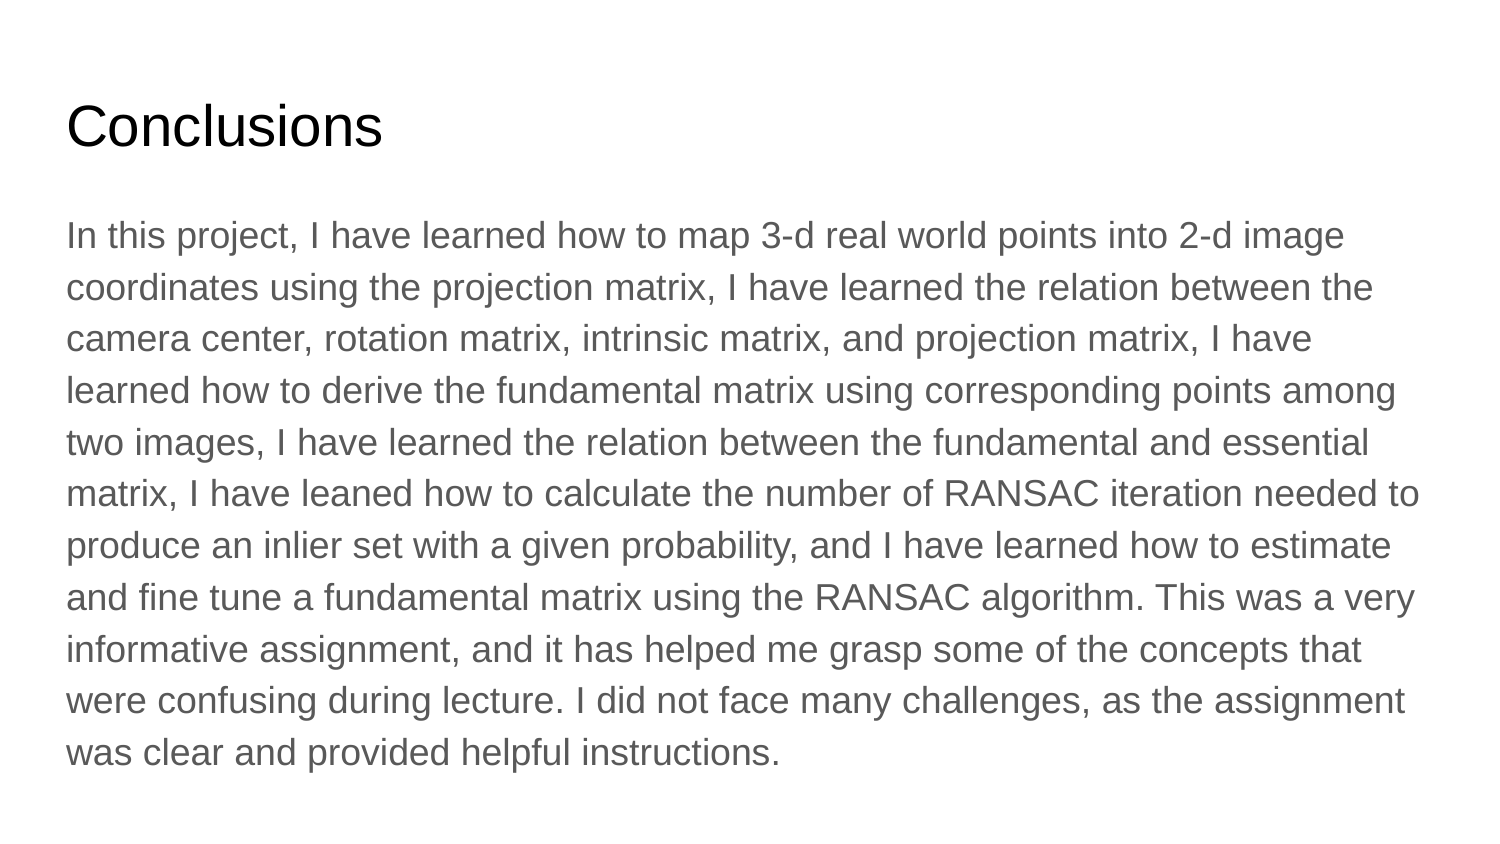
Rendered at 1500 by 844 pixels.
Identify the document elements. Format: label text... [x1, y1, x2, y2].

list In this project, I have learned how to map 3-d real world points into 2-d image coordinates using the projection matrix, I have learned the relation between the camera center, rotation matrix, intrinsic matrix, and projection matrix, I have learned how to derive the fundamental matrix using corresponding points among two images, I have learned the relation between the fundamental and essential matrix, I have leaned how to calculate the number of RANSAC iteration needed to produce an inlier set with a given probability, and I have learned how to estimate and fine tune a fundamental matrix using the RANSAC algorithm. This was a very informative assignment, and it has helped me grasp some of the concepts that were confusing during lecture. I did not face many challenges, as the assignment was clear and provided helpful instructions. [51, 189, 1449, 750]
title Conclusions [51, 72, 1449, 167]
